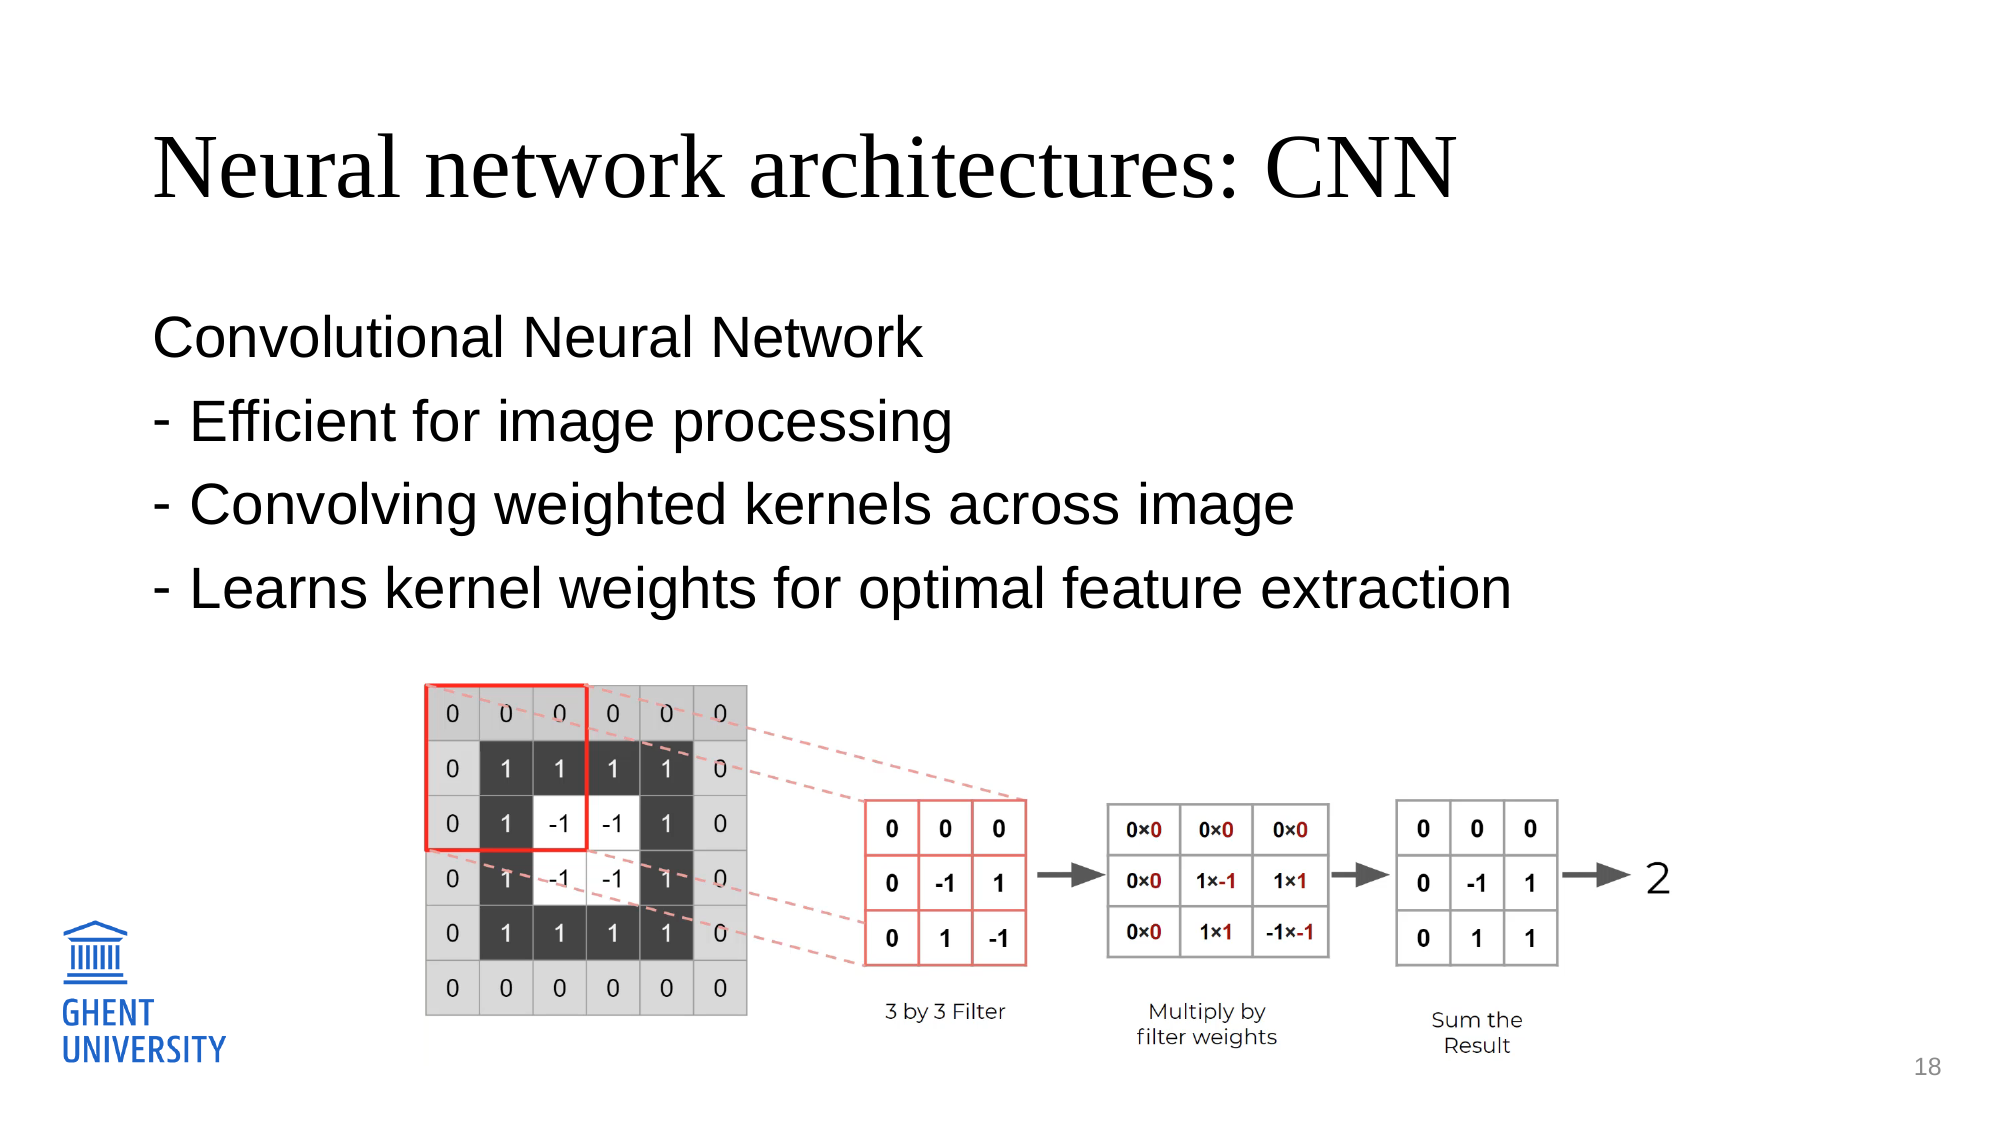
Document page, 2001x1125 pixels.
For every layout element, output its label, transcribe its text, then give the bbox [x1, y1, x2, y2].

title Neural network architectures: CNN [137, 59, 1955, 278]
picture [418, 661, 1680, 1066]
picture [0, 872, 316, 1125]
list Convolutional Neural Network Efficient for image processing Convolving weighted kernels across image Learns kernel weights for optimal feature extraction [137, 299, 1955, 1014]
text_box [975, 537, 1025, 588]
